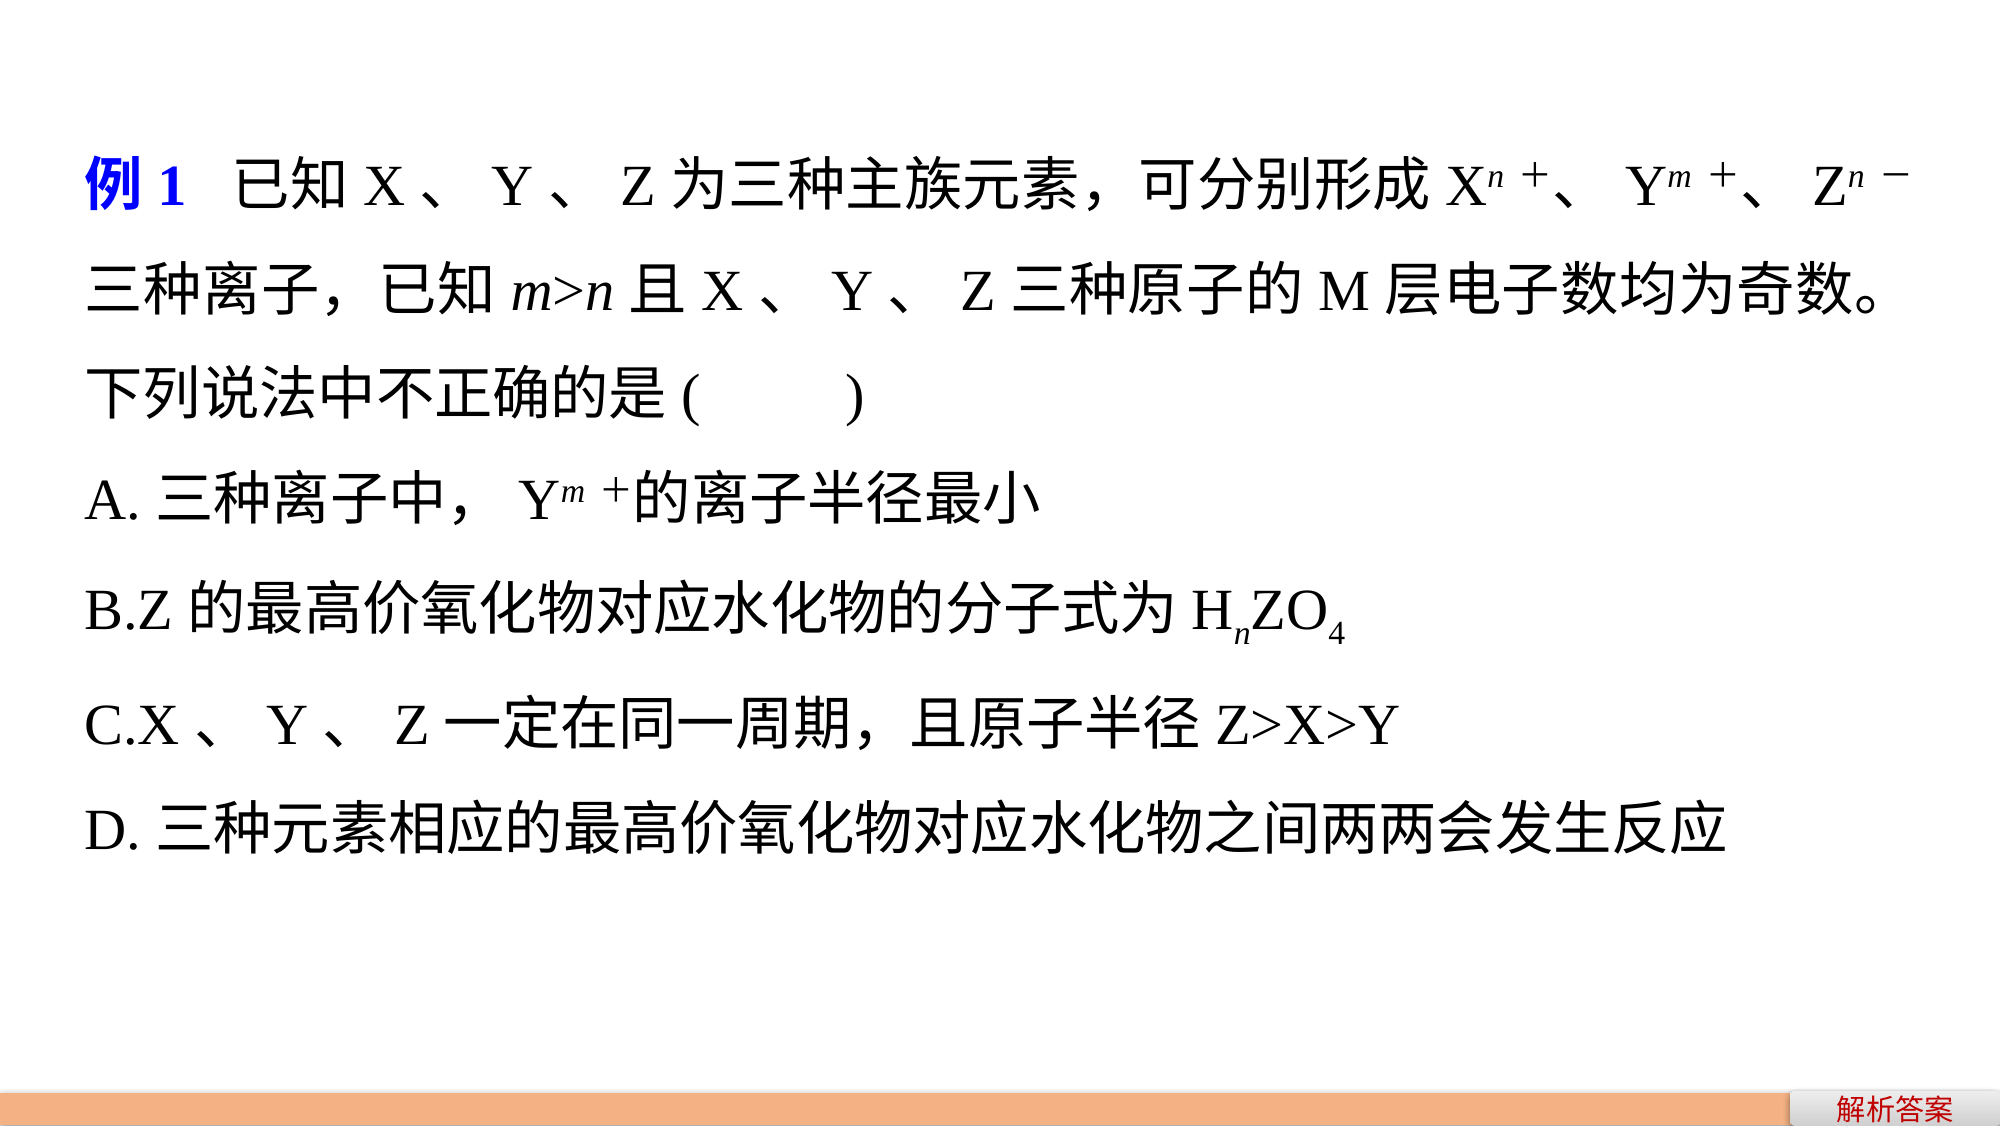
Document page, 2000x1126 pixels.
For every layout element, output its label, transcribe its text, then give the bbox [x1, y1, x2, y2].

text_box [0, 1092, 1787, 1126]
text_box 解析答案 [1788, 1089, 2000, 1126]
text_box 例1 已知X、Y、Z为三种主族元素，可分别形成Xn＋、Ym＋、Zn－三种离子，已知m>n且X、Y、Z三种原子的M层电子数均为奇数。下列说法中不正确的是( ) A.三种离子中，Ym＋的离子半径最小 B.Z的最高价氧化物对应水化物的分子式为HnZO4 C.X、Y、Z一定在同一周期，且原子半径Z>X>Y D.三种元素相应的最高价氧化物对应水化物之间两两会发生反应 [64, 101, 1933, 871]
